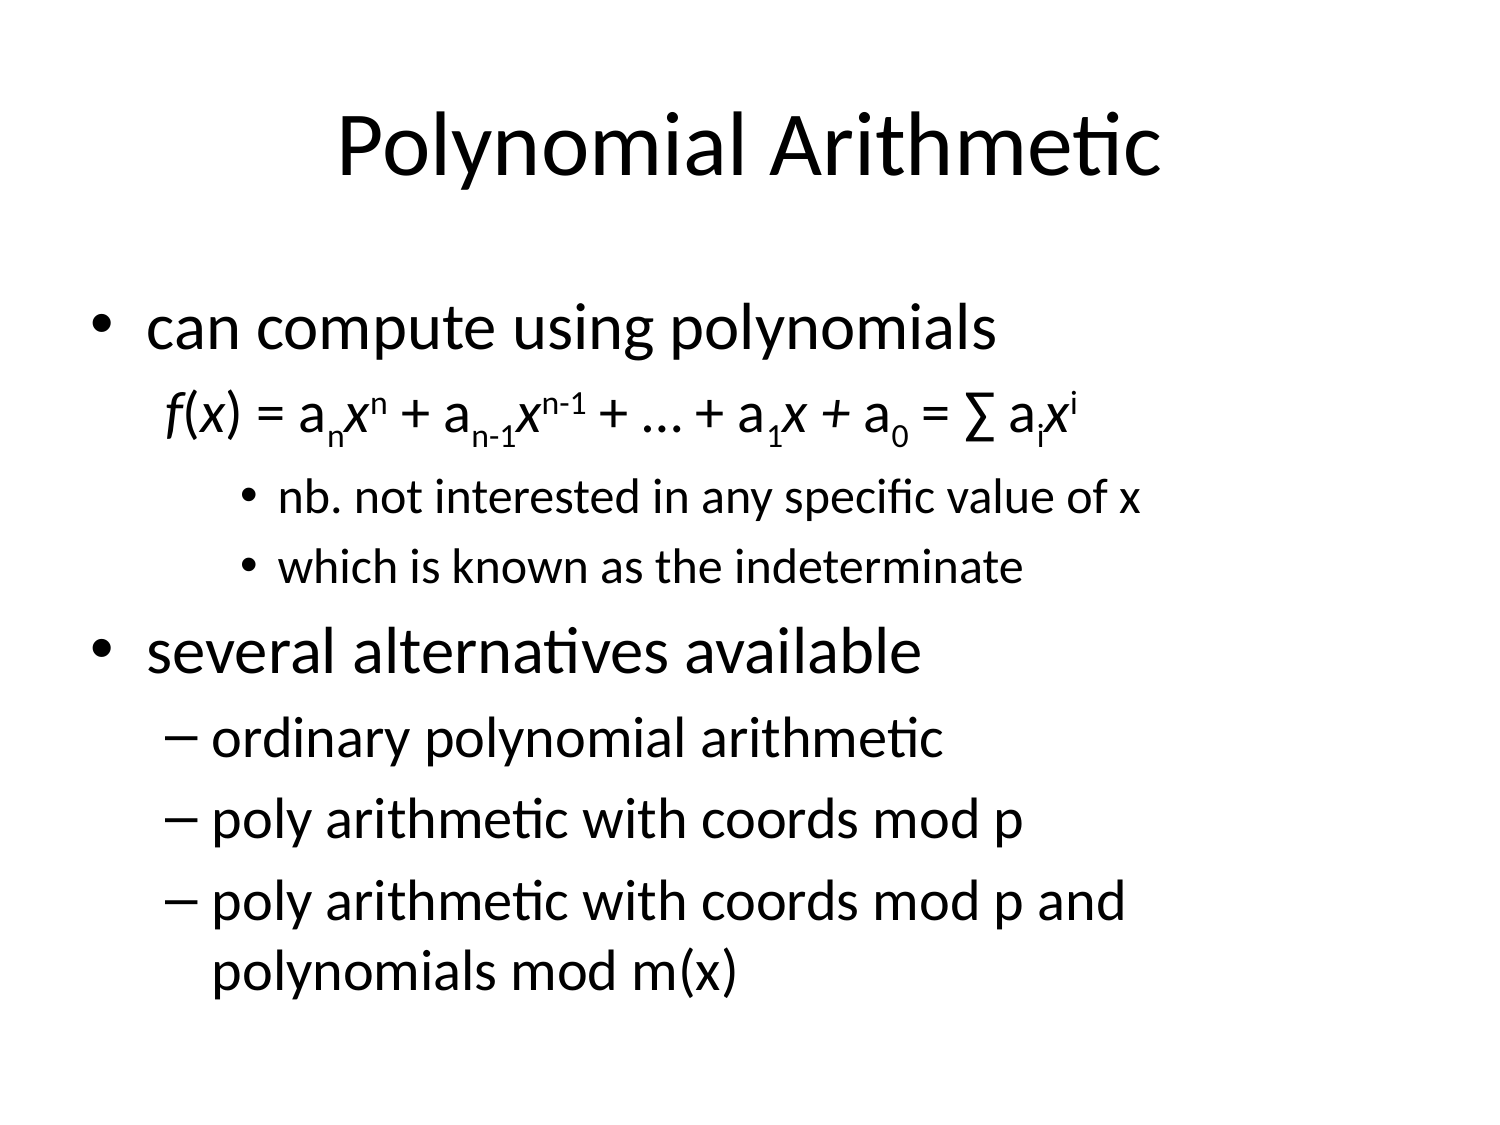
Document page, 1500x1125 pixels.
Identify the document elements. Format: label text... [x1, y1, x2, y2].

title Polynomial Arithmetic [75, 45, 1425, 233]
list can compute using polynomials f(x) = anxn + an-1xn-1 + … + a1x + a0 = ∑ aixi nb. not interested in any specific value of x which is known as the indeterminate several alternatives available ordinary polynomial arithmetic poly arithmetic with coords mod p poly arithmetic with coords mod p and polynomials mod m(x) [75, 275, 1425, 1063]
